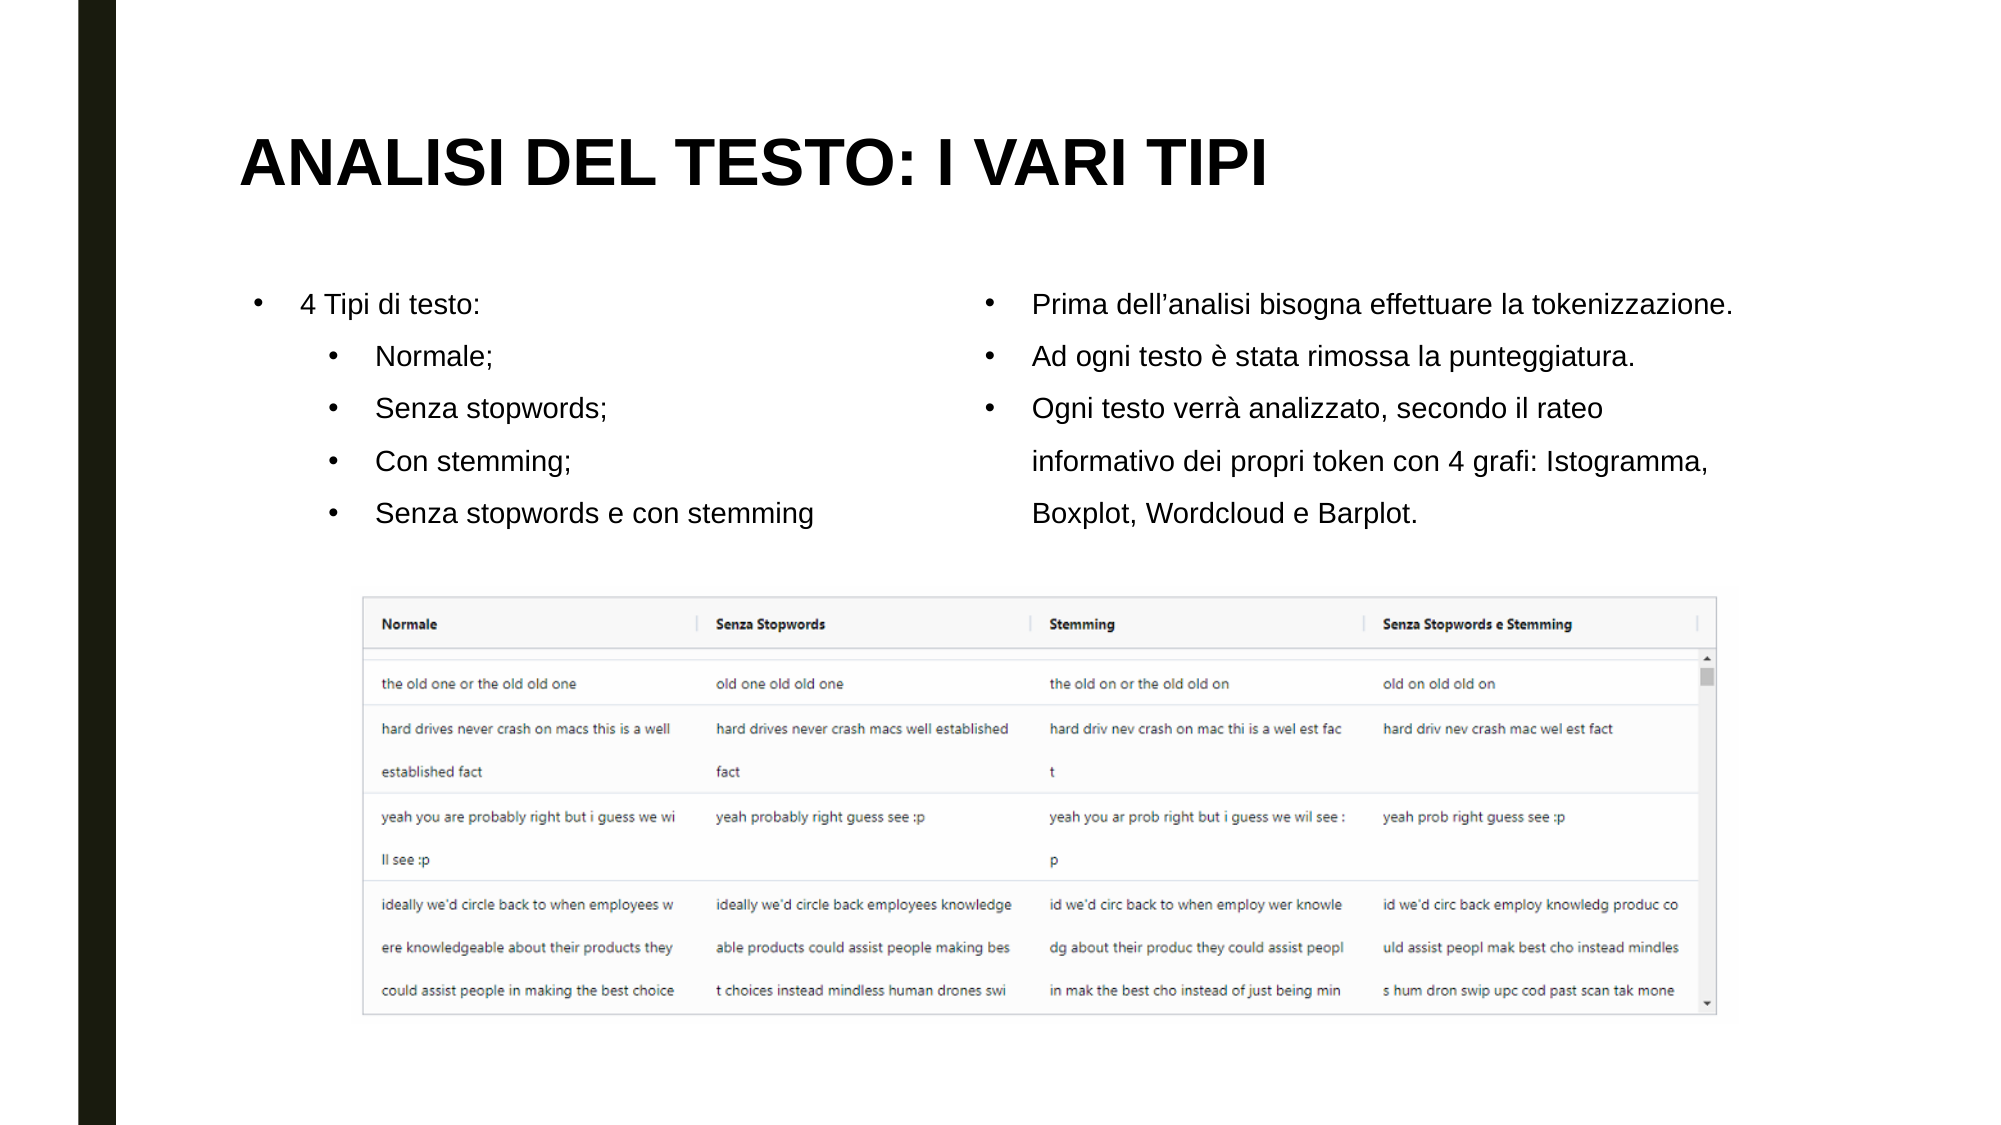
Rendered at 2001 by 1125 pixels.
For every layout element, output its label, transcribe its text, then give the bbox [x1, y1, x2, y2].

title Analisi del TESTO: i Vari tipi [223, 120, 1867, 261]
text_box 4 Tipi di testo: Normale; Senza stopwords; Con stemming; Senza stopwords e con stemming [238, 260, 880, 590]
picture [351, 586, 1739, 1024]
text_box Prima dell’analisi bisogna effettuare la tokenizzazione. Ad ogni testo è stata rimossa la punteggiatura. Ogni testo verrà analizzato, secondo il rateo informativo dei propri token con 4 grafi: Istogramma, Boxplot, Wordcloud e Barplot. [970, 260, 1762, 590]
